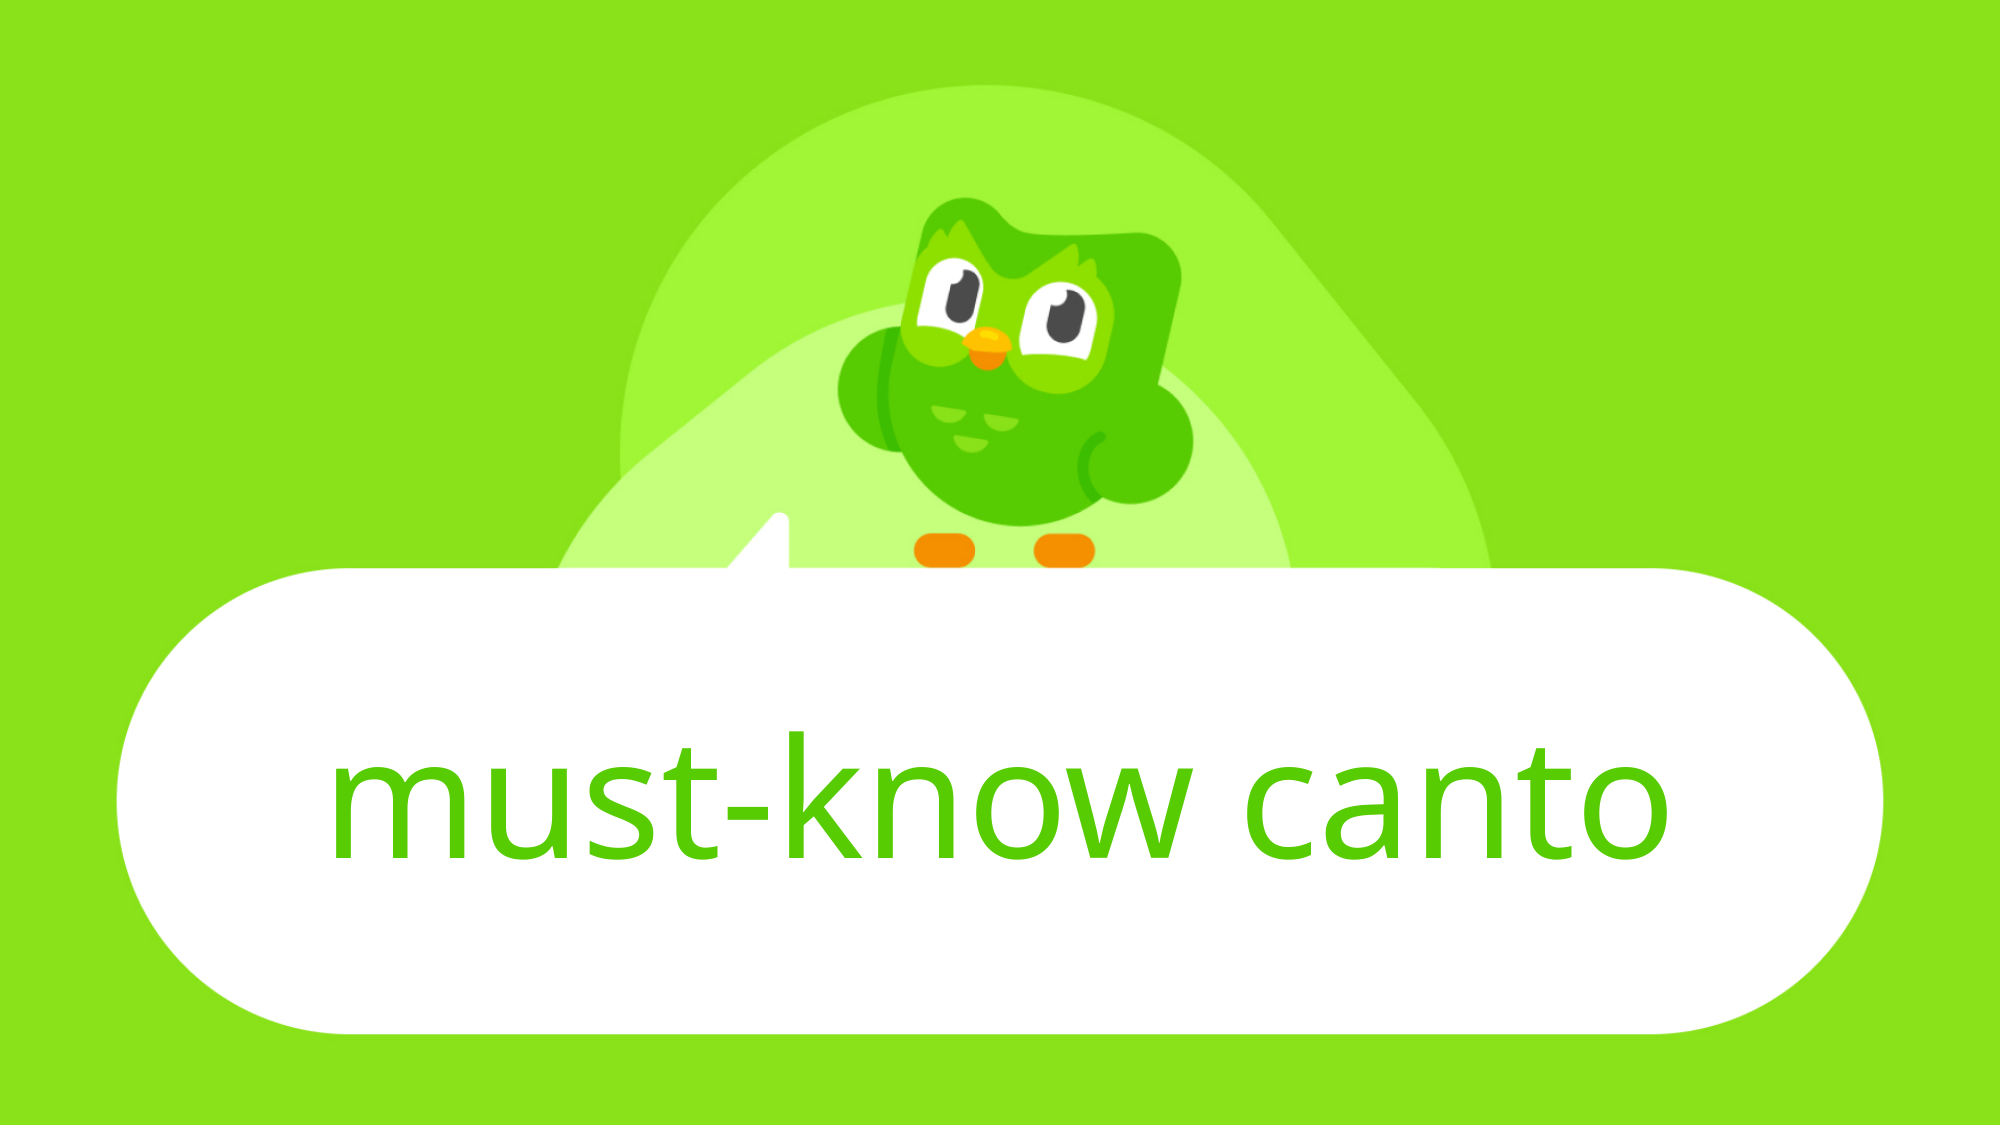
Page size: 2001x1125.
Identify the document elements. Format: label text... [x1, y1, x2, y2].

picture [0, 0, 2000, 1125]
title must-know canto [201, 597, 1798, 1012]
